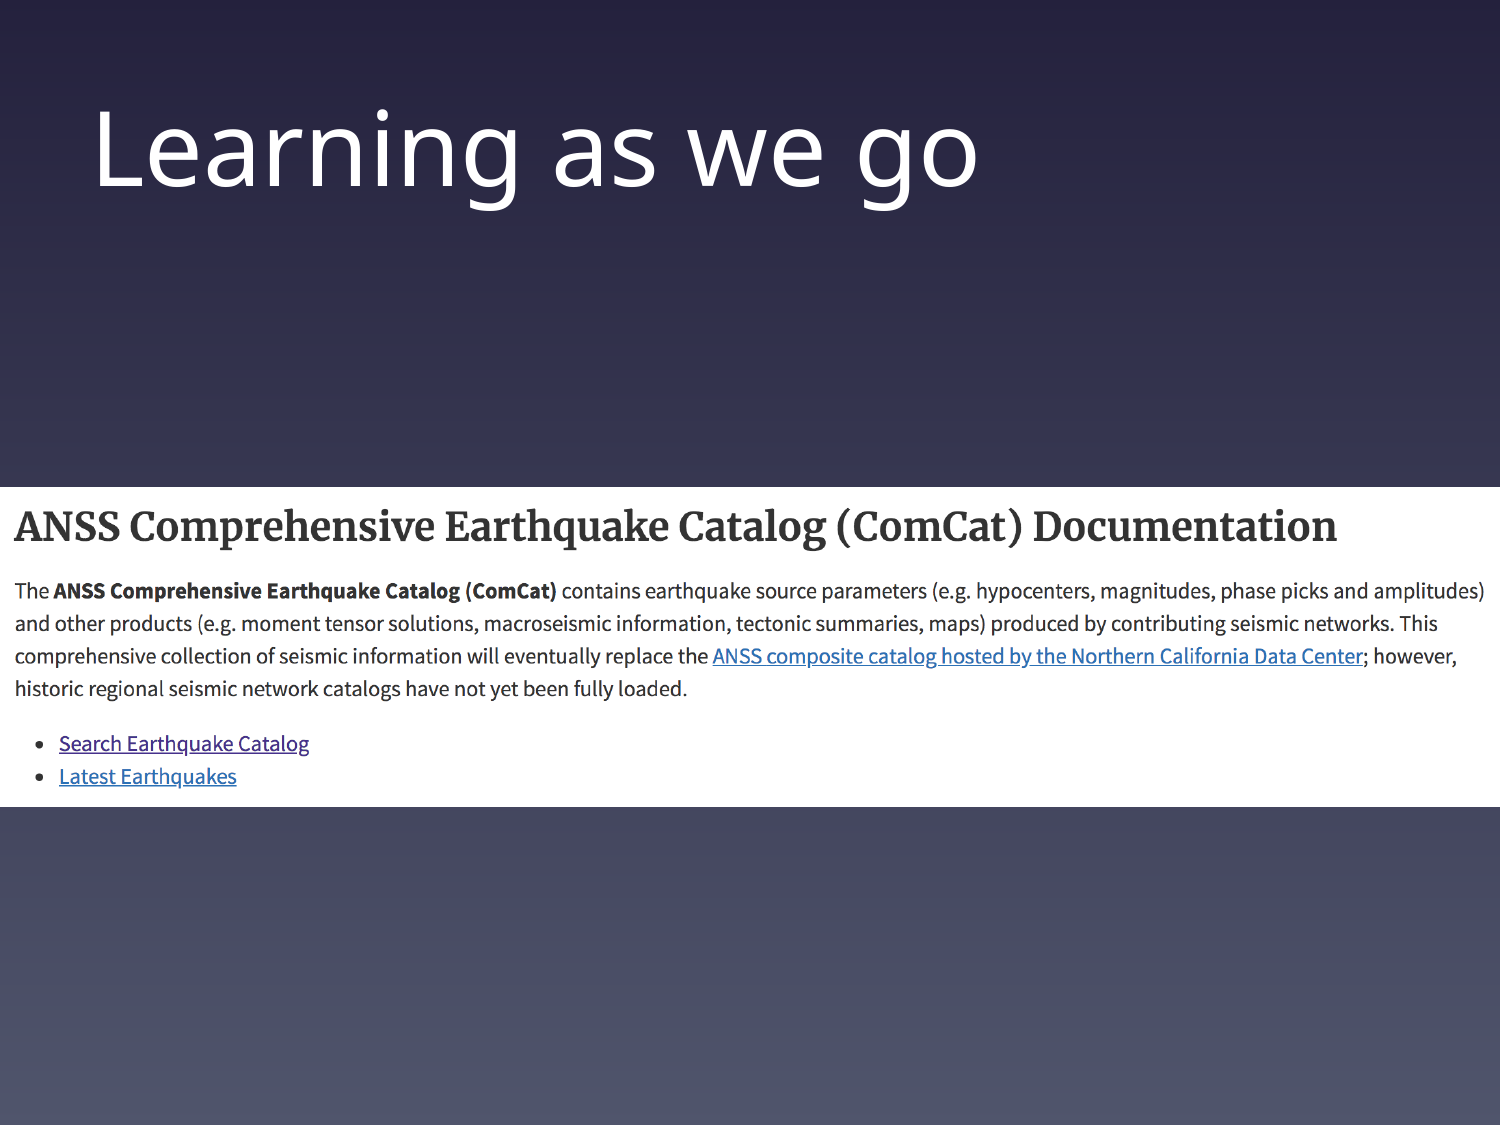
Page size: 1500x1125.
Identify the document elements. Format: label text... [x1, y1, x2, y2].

title Learning as we go [75, 75, 1425, 263]
picture [0, 487, 1500, 807]
